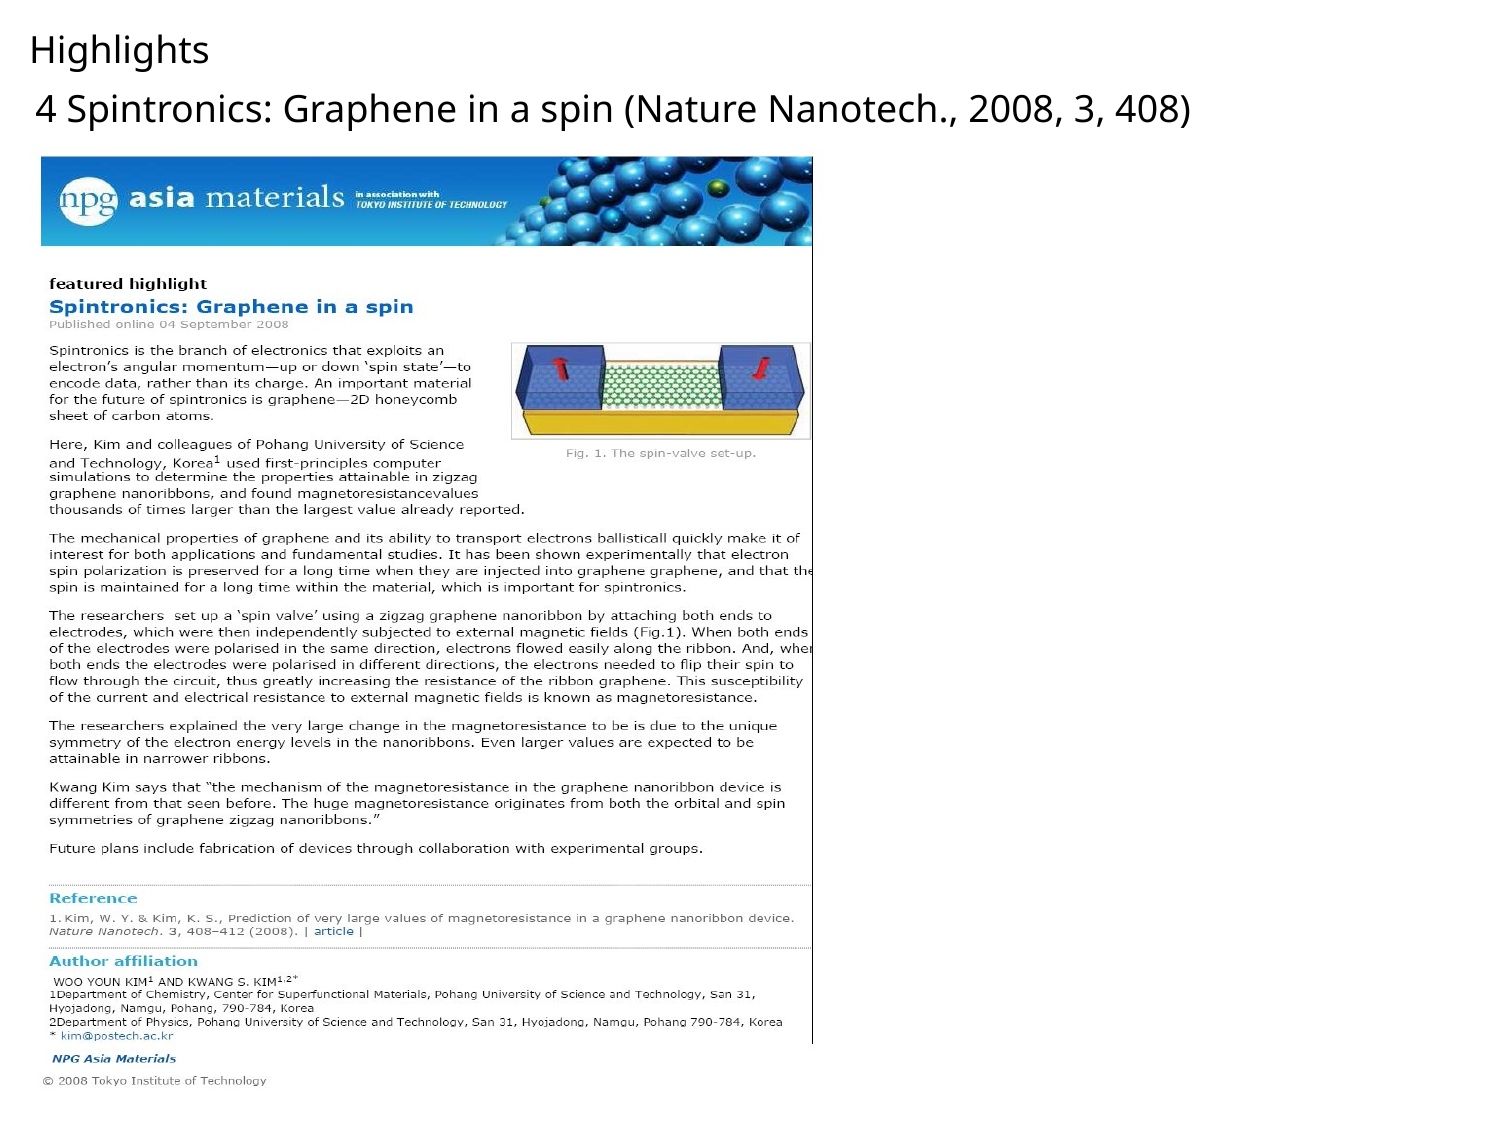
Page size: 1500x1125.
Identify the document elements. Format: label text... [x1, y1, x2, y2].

picture [29, 148, 833, 1103]
text_box Highlights [14, 19, 225, 79]
text_box 4 Spintronics: Graphene in a spin (Nature Nanotech., 2008, 3, 408) [20, 78, 1256, 138]
